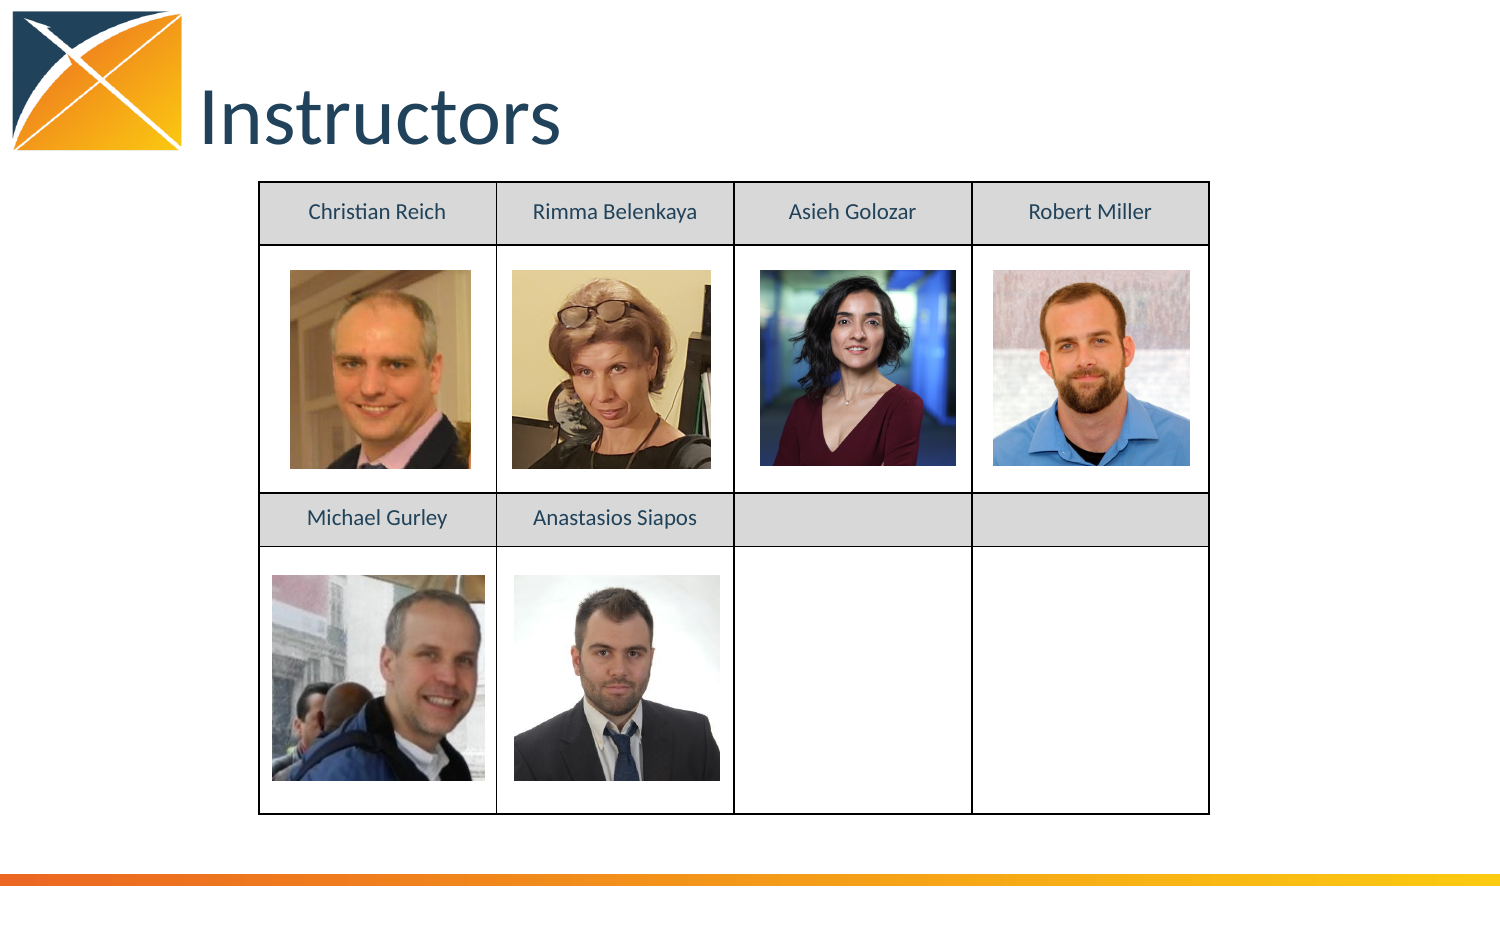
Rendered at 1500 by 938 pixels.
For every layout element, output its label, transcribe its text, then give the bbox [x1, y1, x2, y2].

picture [290, 270, 471, 469]
table_cell [973, 547, 1208, 813]
picture [0, 0, 206, 167]
table_cell [735, 547, 971, 813]
table_header Rimma Belenkaya [497, 183, 733, 244]
table_header Asieh Golozar [735, 183, 971, 244]
table_cell [973, 494, 1208, 546]
picture [514, 575, 721, 781]
title Instructors [187, 65, 1425, 169]
table_cell [260, 246, 496, 492]
picture [272, 575, 486, 781]
table_cell [497, 246, 733, 492]
table_header Robert Miller [973, 183, 1208, 244]
table_cell [497, 547, 733, 813]
table_cell [973, 246, 1208, 492]
table_cell [735, 246, 971, 492]
picture [760, 270, 957, 467]
table_header Christian Reich [260, 183, 496, 244]
picture [993, 270, 1190, 467]
table_cell [735, 494, 971, 546]
table_cell Michael Gurley [260, 494, 496, 546]
table_cell Anastasios Siapos [497, 494, 733, 546]
table_cell [260, 547, 496, 813]
picture [512, 270, 711, 469]
